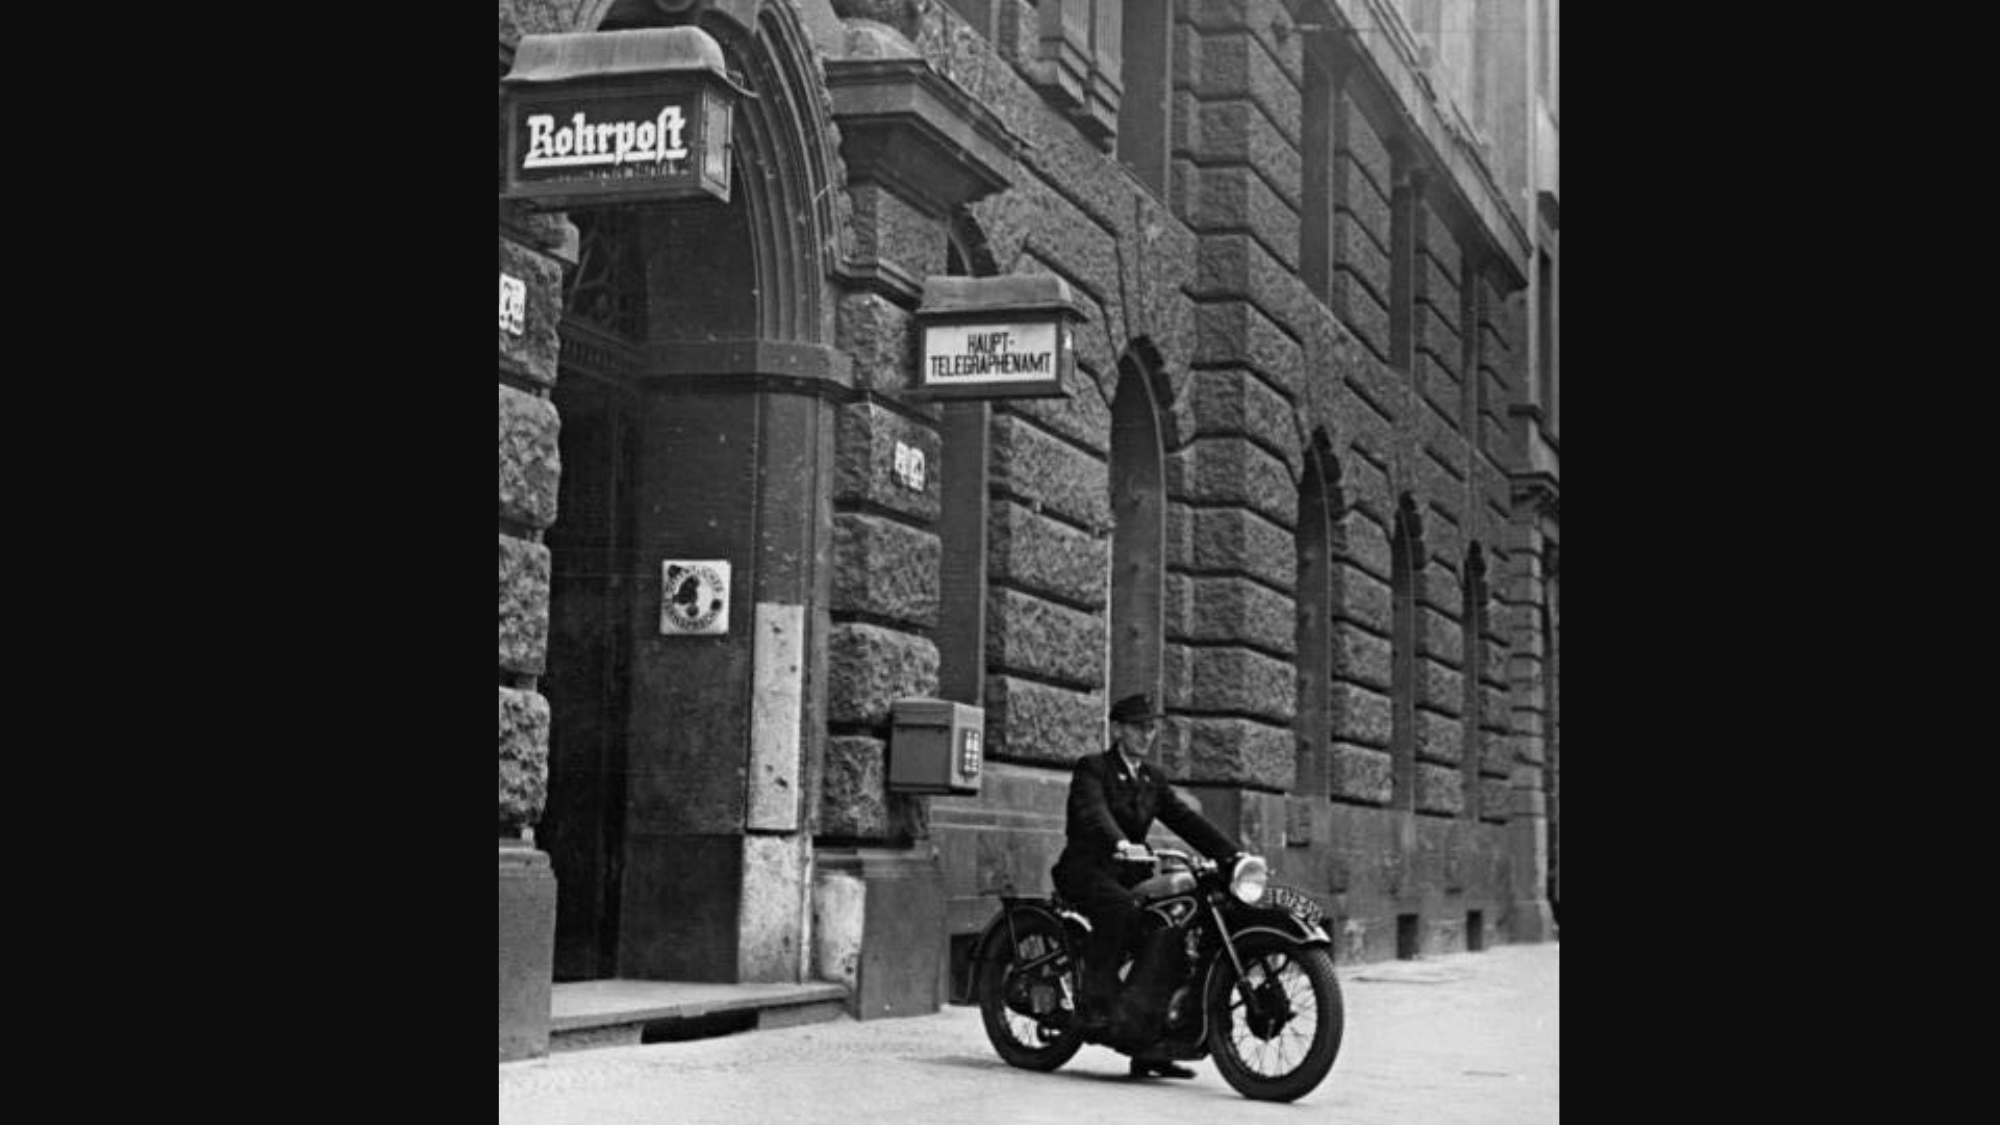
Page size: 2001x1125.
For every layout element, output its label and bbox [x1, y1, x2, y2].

picture [498, 0, 1560, 1125]
